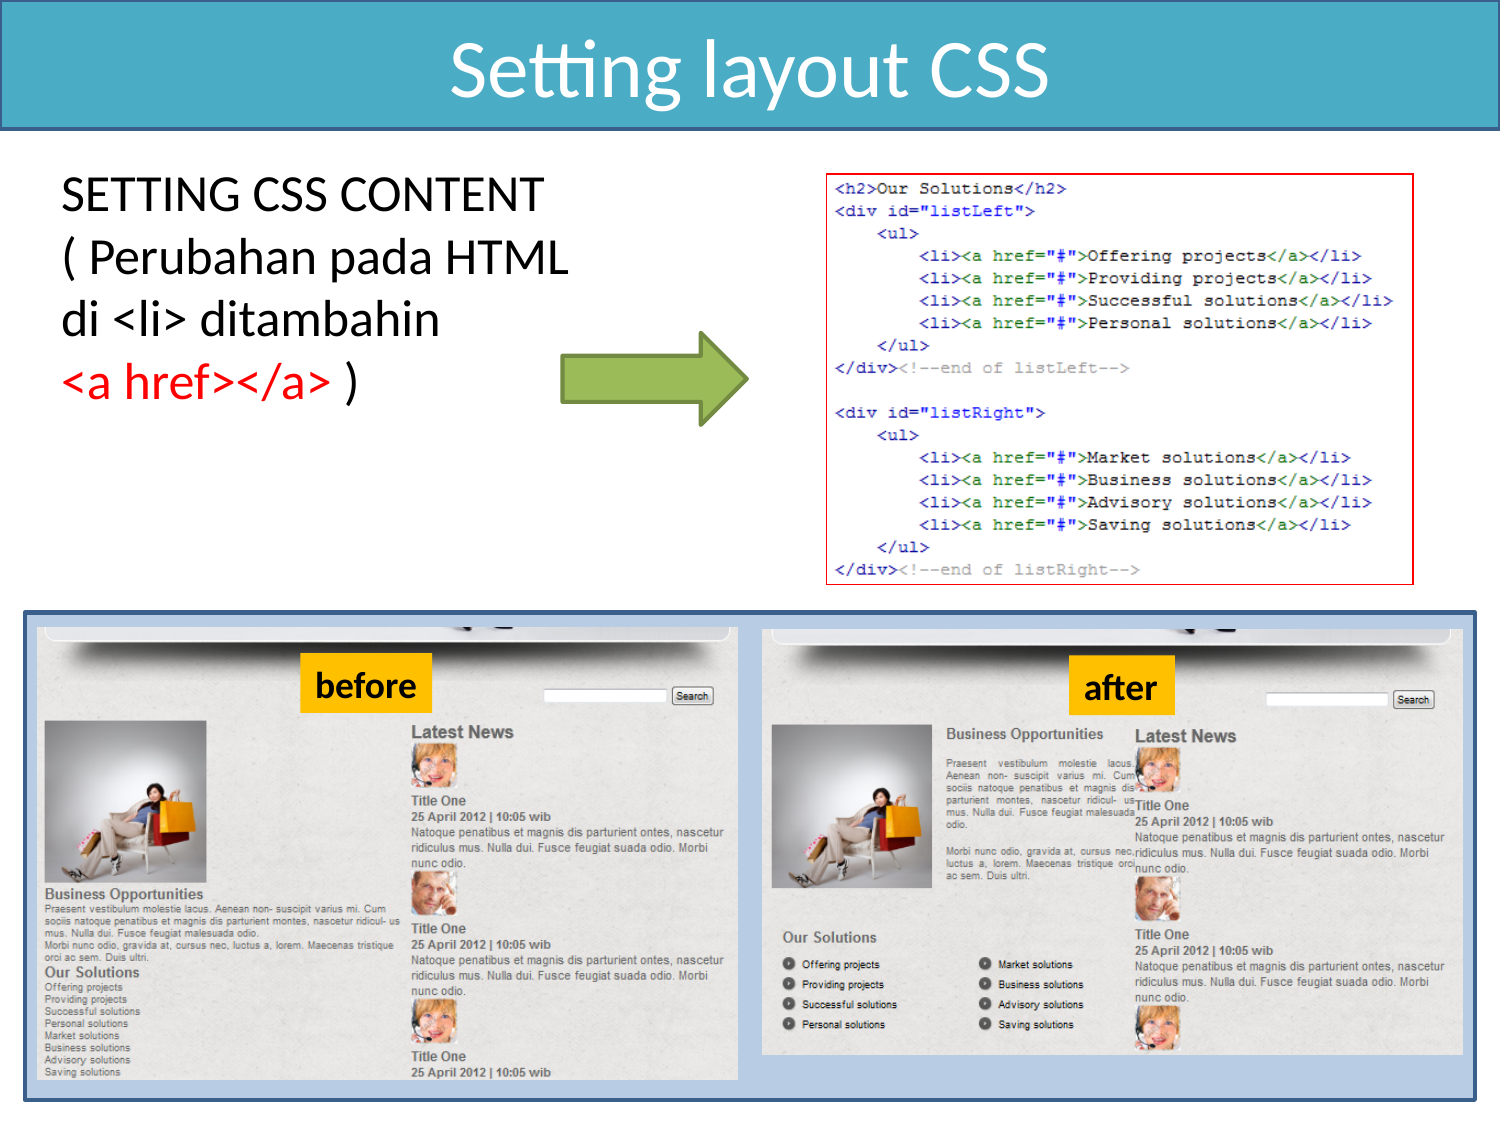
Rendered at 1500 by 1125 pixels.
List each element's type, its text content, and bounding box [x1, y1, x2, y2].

picture [827, 174, 1413, 585]
picture [37, 627, 738, 1080]
text_box SETTING CSS CONTENT ( Perubahan pada HTML di <li> ditambahin <a href></a> ) [46, 152, 597, 457]
text_box [23, 610, 1477, 1102]
text_box [560, 330, 749, 427]
picture [762, 629, 1463, 1055]
text_box Setting layout CSS [0, 0, 1500, 131]
